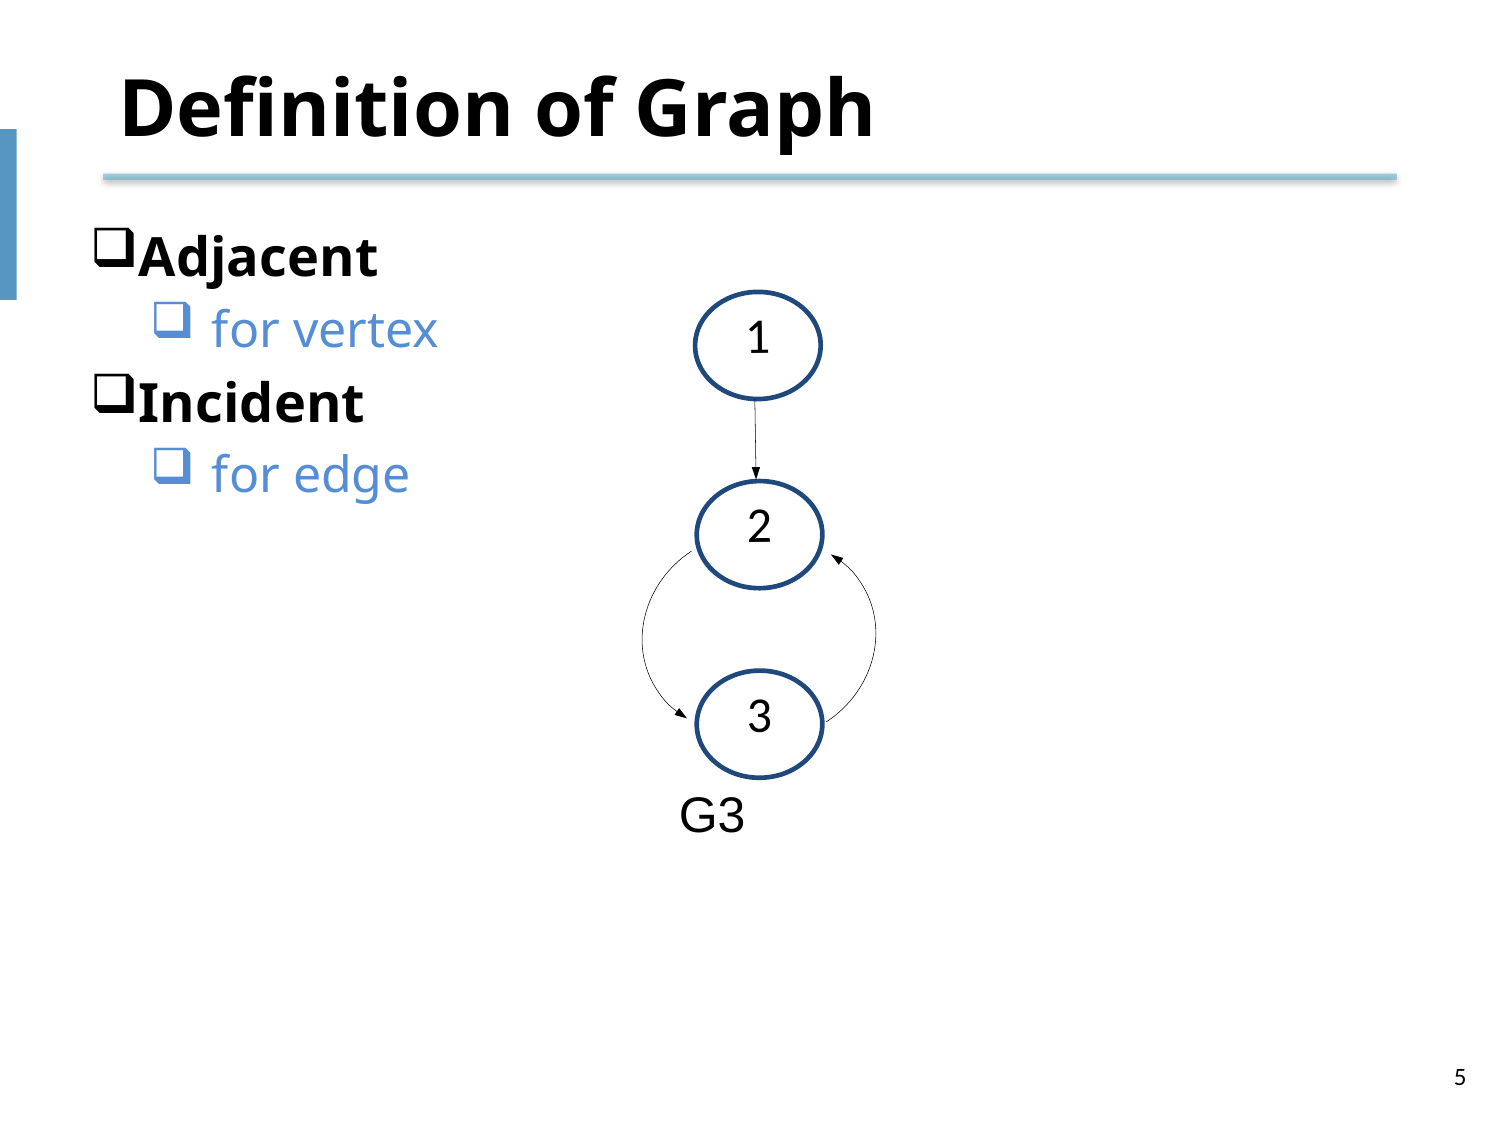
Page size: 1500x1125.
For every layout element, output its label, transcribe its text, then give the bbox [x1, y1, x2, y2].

slide_number 5 [1131, 1045, 1482, 1106]
list Adjacent for vertex Incident for edge [75, 214, 1425, 957]
title Definition of Graph [103, 25, 1397, 185]
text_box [632, 291, 886, 851]
